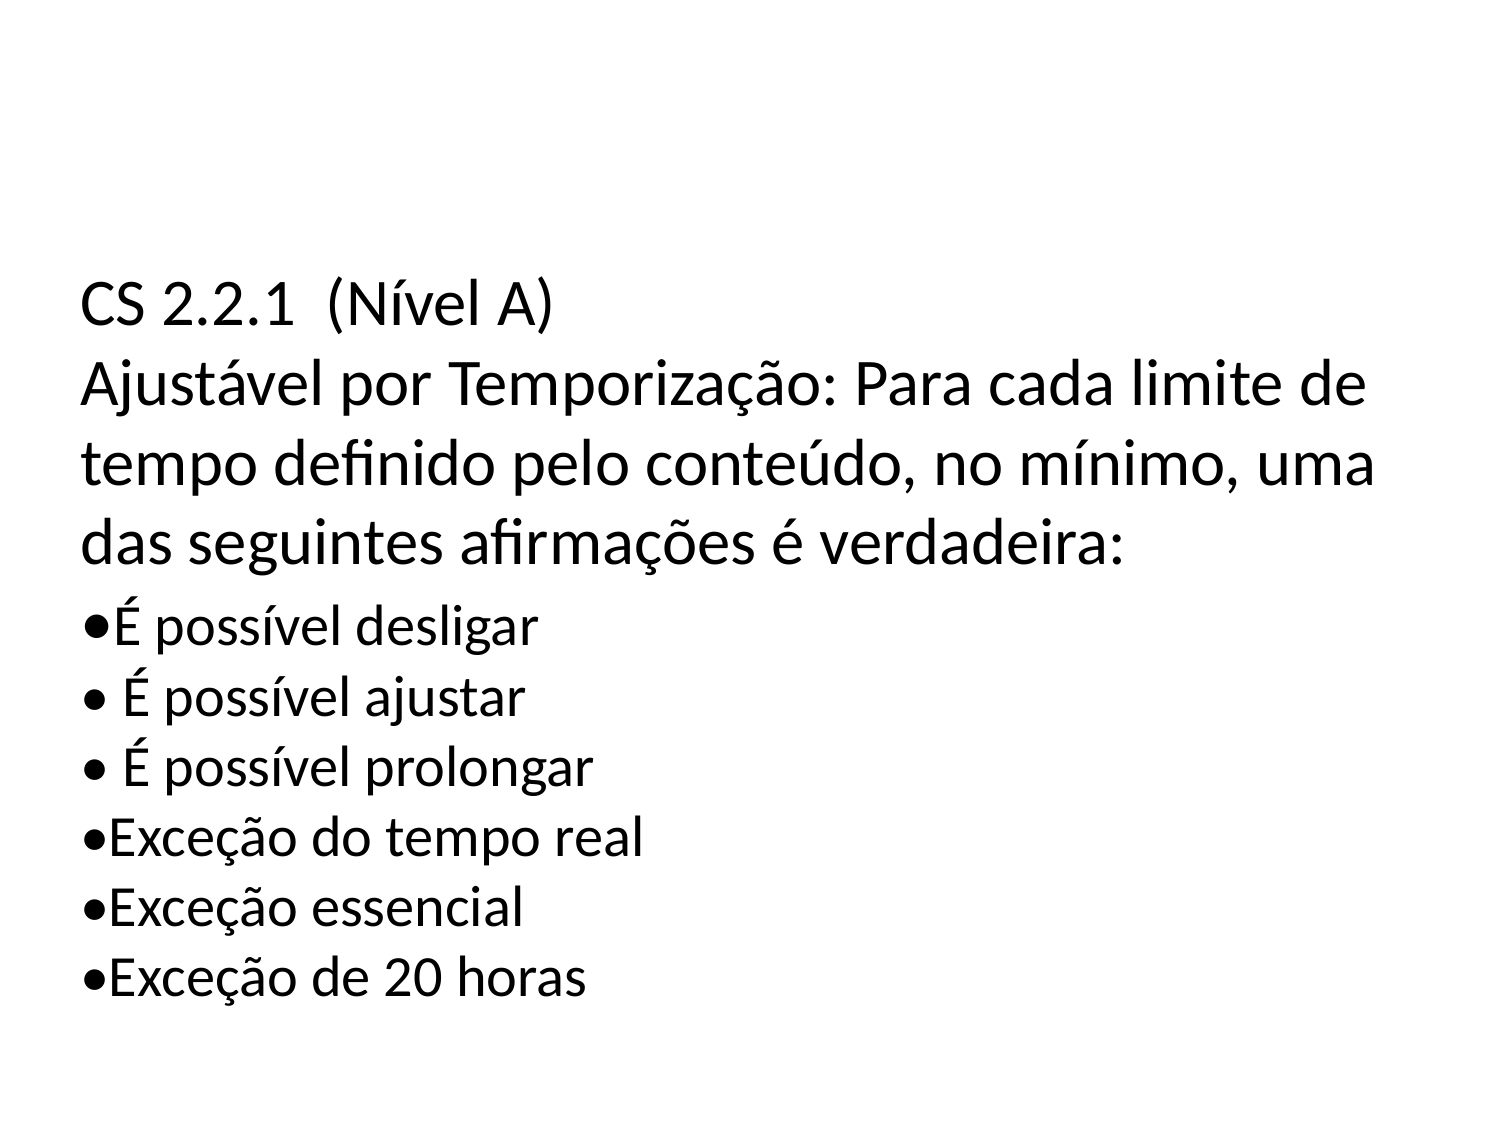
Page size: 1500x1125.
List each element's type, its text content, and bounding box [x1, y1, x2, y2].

title CS 2.2.1 (Nível A) Ajustável por Temporização: Para cada limite de tempo definido pelo conteúdo, no mínimo, uma das seguintes afirmações é verdadeira: •É possível desligar • É possível ajustar • É possível prolongar •Exceção do tempo real •Exceção essencial •Exceção de 20 horas [64, 196, 1415, 1071]
